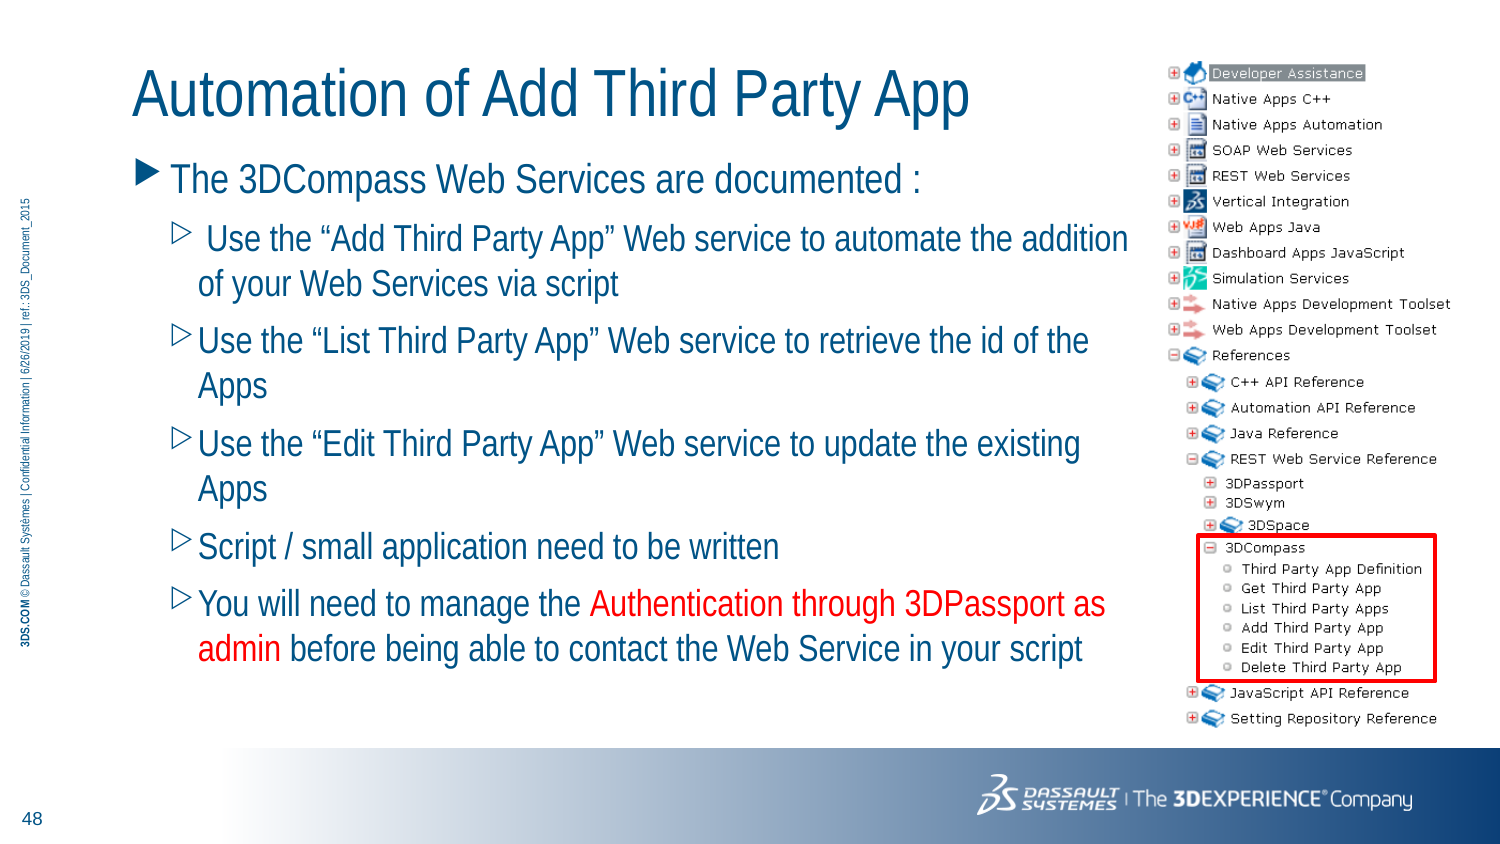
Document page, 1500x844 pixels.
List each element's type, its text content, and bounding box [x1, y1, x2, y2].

picture [1162, 59, 1464, 732]
title Automation of Add Third Party App [118, 59, 1160, 121]
list The 3DCompass Web Services are documented : Use the “Add Third Party App” Web service to automate the addition of your Web Services via script Use the “List Third Party App” Web service to retrieve the id of the Apps Use the “Edit Third Party App” Web service to update the existing Apps Script / small application need to be written You will need to manage the Authentication through 3DPassport as admin before being able to contact the Web Service in your script [117, 144, 1163, 749]
picture [977, 774, 1412, 815]
